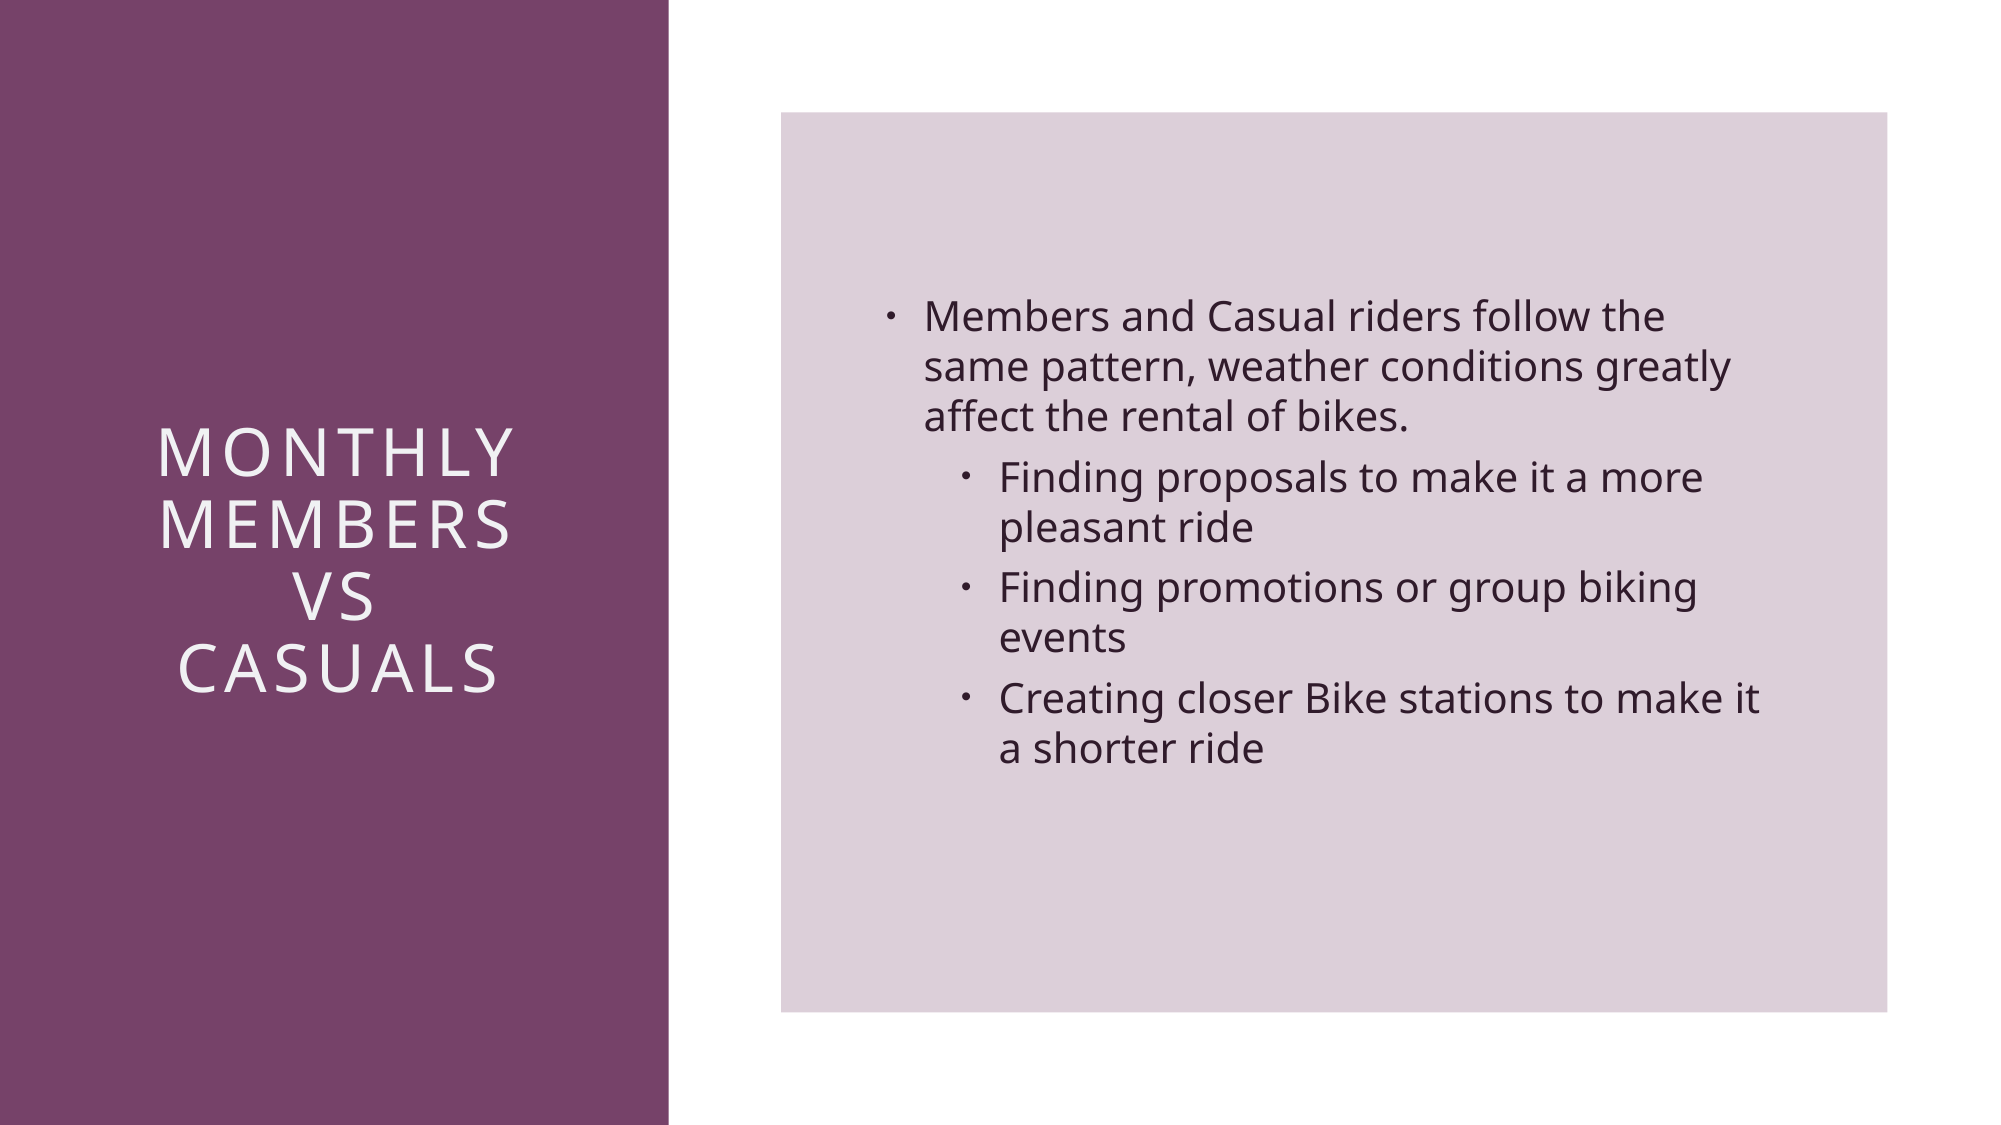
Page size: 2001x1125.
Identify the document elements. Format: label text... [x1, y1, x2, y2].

list Members and Casual riders follow the same pattern, weather conditions greatly affect the rental of bikes. Finding proposals to make it a more pleasant ride Finding promotions or group biking events Creating closer Bike stations to make it a shorter ride [871, 208, 1795, 925]
text_box [0, 0, 670, 1125]
text_box [670, 0, 2000, 1125]
text_box [780, 111, 1888, 1013]
title Monthly members vs casuals [112, 224, 563, 900]
